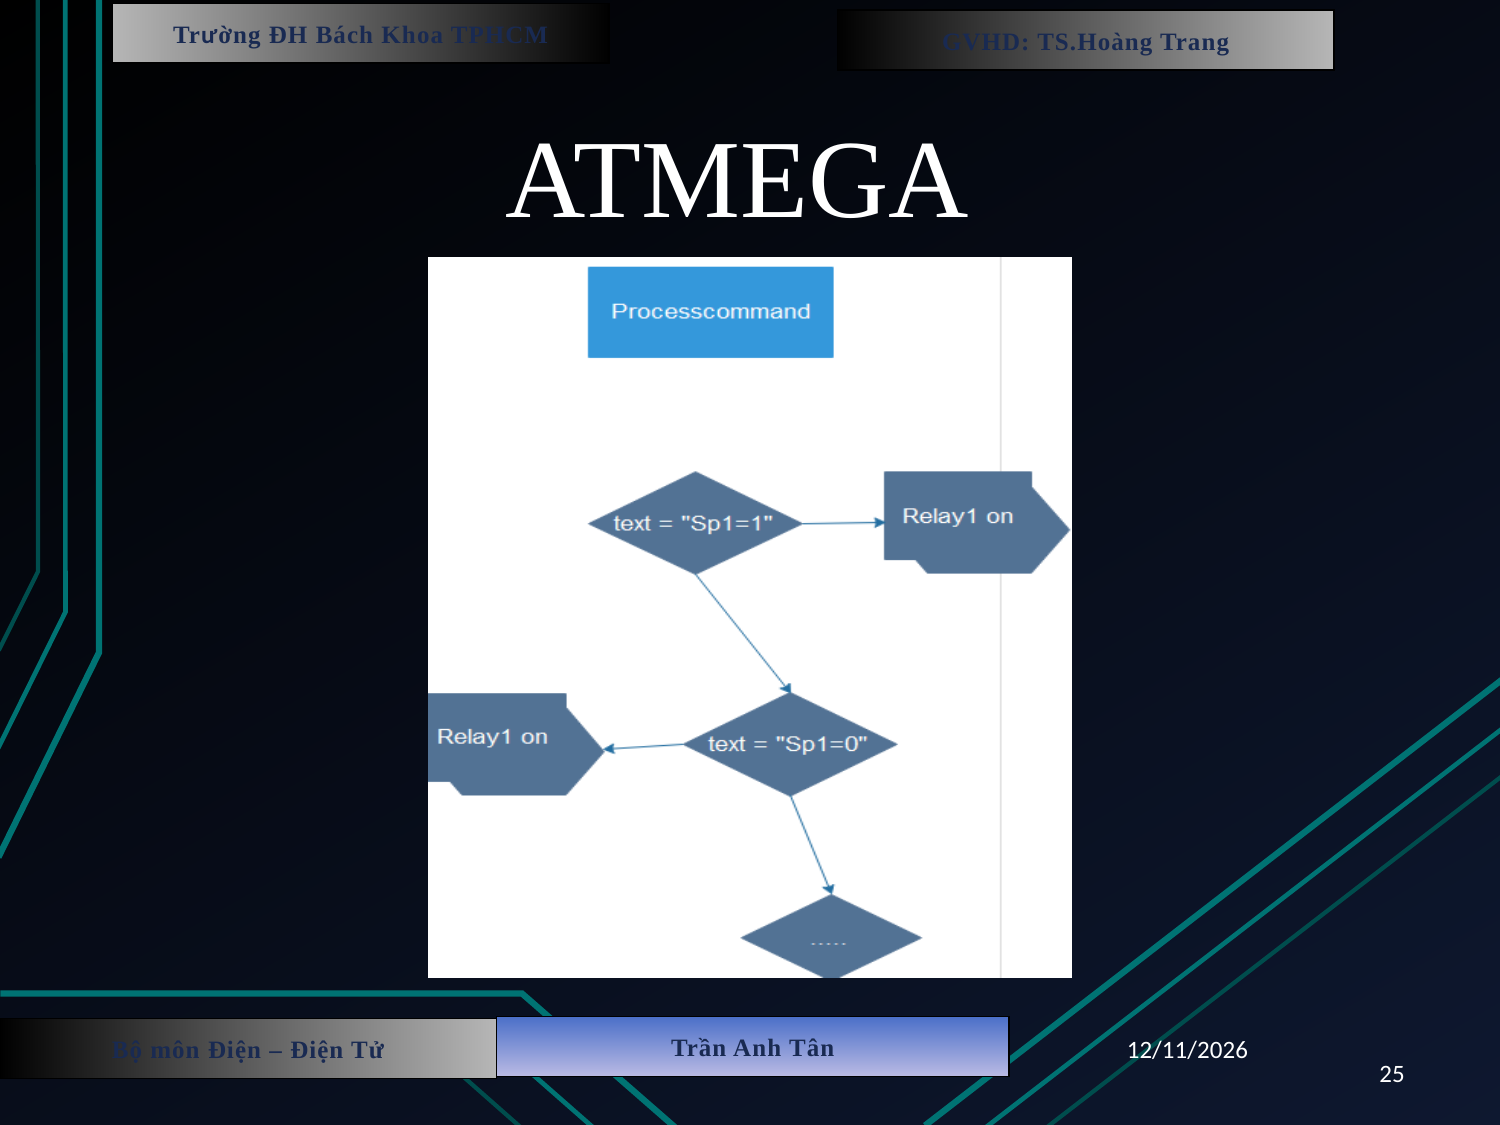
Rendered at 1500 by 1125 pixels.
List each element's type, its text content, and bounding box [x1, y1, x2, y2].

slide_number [1012, 1018, 1363, 1079]
slide_number 25 [1299, 1042, 1425, 1103]
text_box GVHD: TS.Hoàng Trang [837, 9, 1335, 71]
footer Trần Anh Tân [496, 1016, 1010, 1077]
title ATMEGA [200, 95, 1275, 250]
text_box Bộ môn Điện – Điện Tử [0, 1018, 497, 1079]
text_box Trường ĐH Bách Khoa TPHCM [112, 3, 610, 64]
picture [428, 257, 1072, 978]
